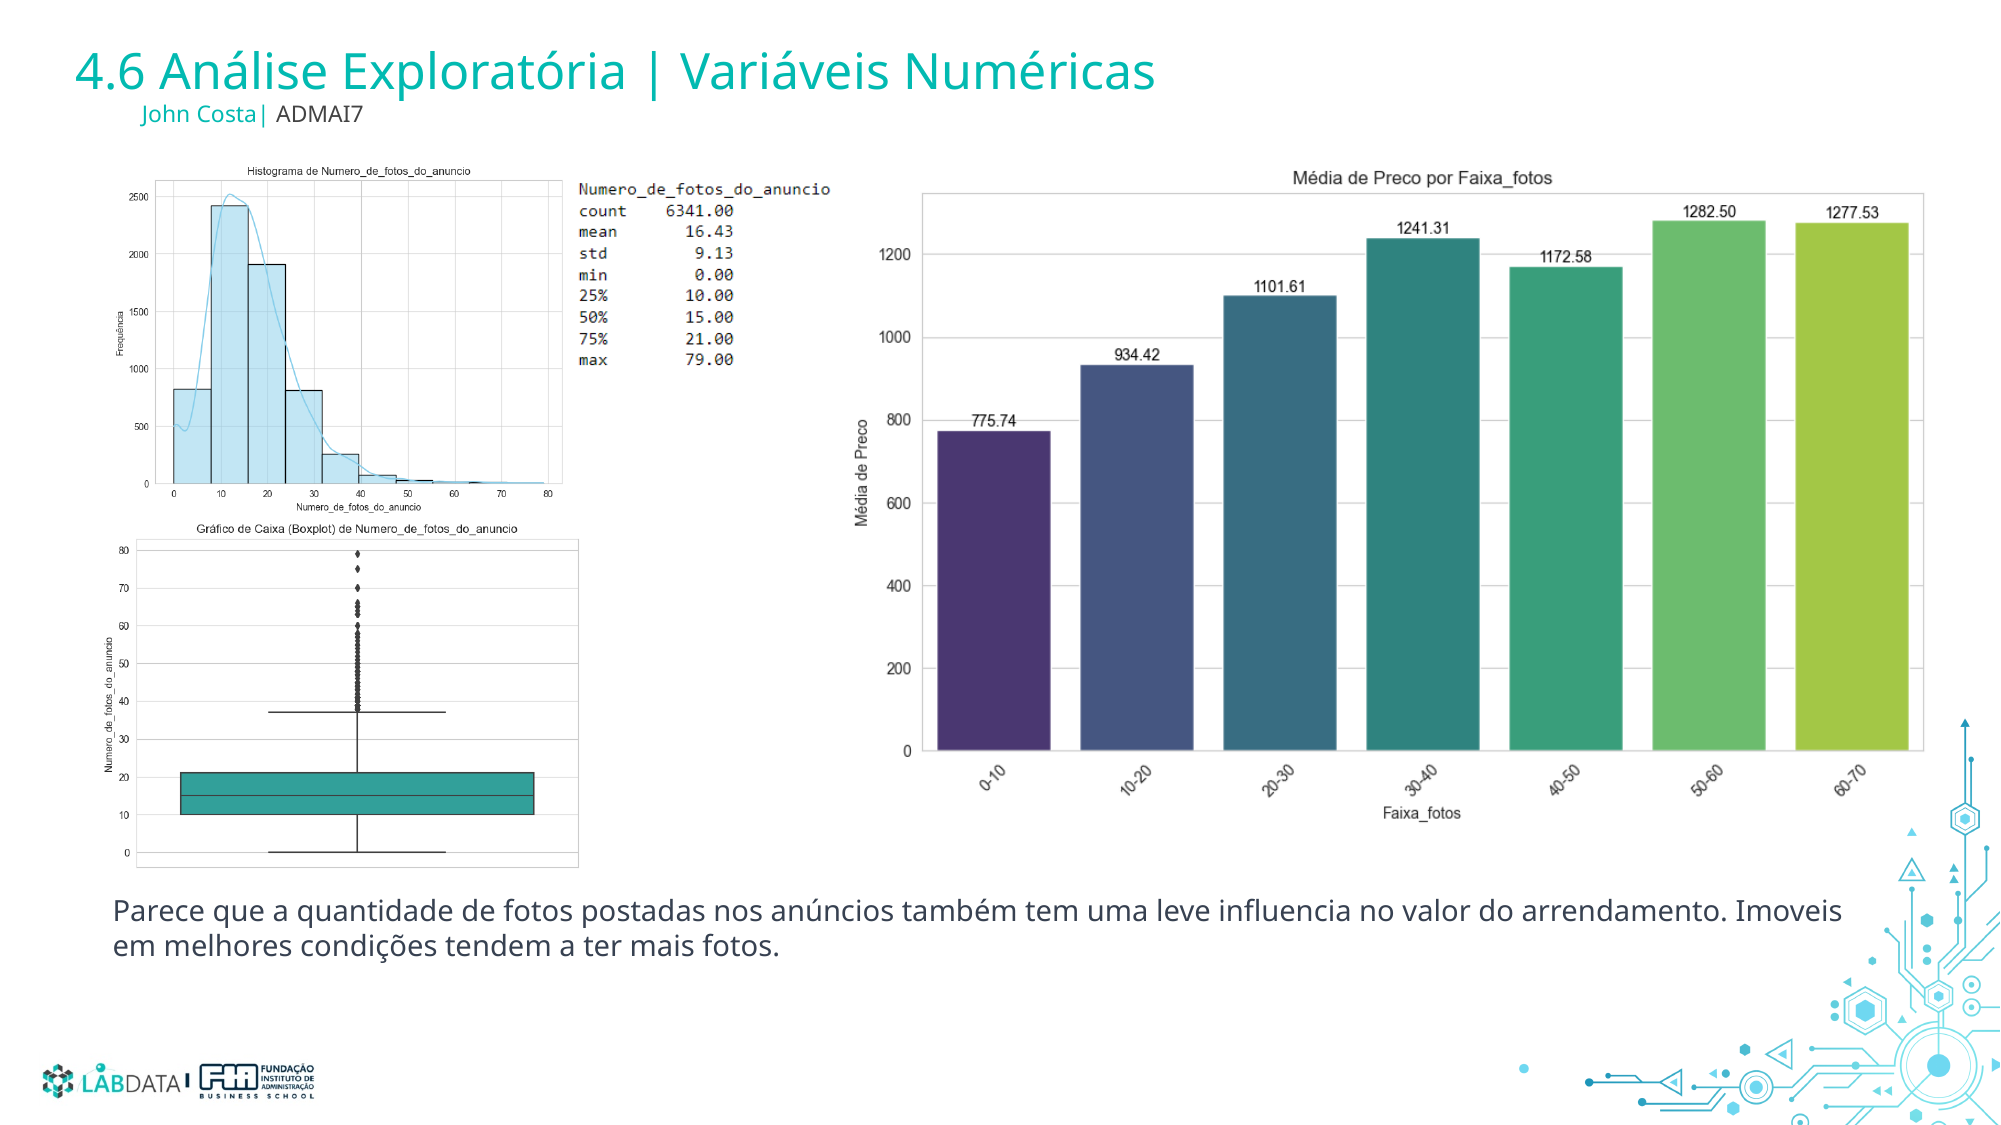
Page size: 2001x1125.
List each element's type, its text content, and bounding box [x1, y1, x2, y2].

picture [572, 174, 834, 380]
picture [97, 160, 584, 874]
picture [845, 160, 2000, 1125]
picture [39, 1052, 319, 1106]
text_box Parece que a quantidade de fotos postadas nos anúncios também tem uma leve influencia no valor do arrendamento. Imoveis em melhores condições tendem a ter mais fotos. [97, 884, 1518, 970]
text_box 4.6 Análise Exploratória | Variáveis Numéricas John Costa| ADMAI7 [60, 24, 1674, 142]
